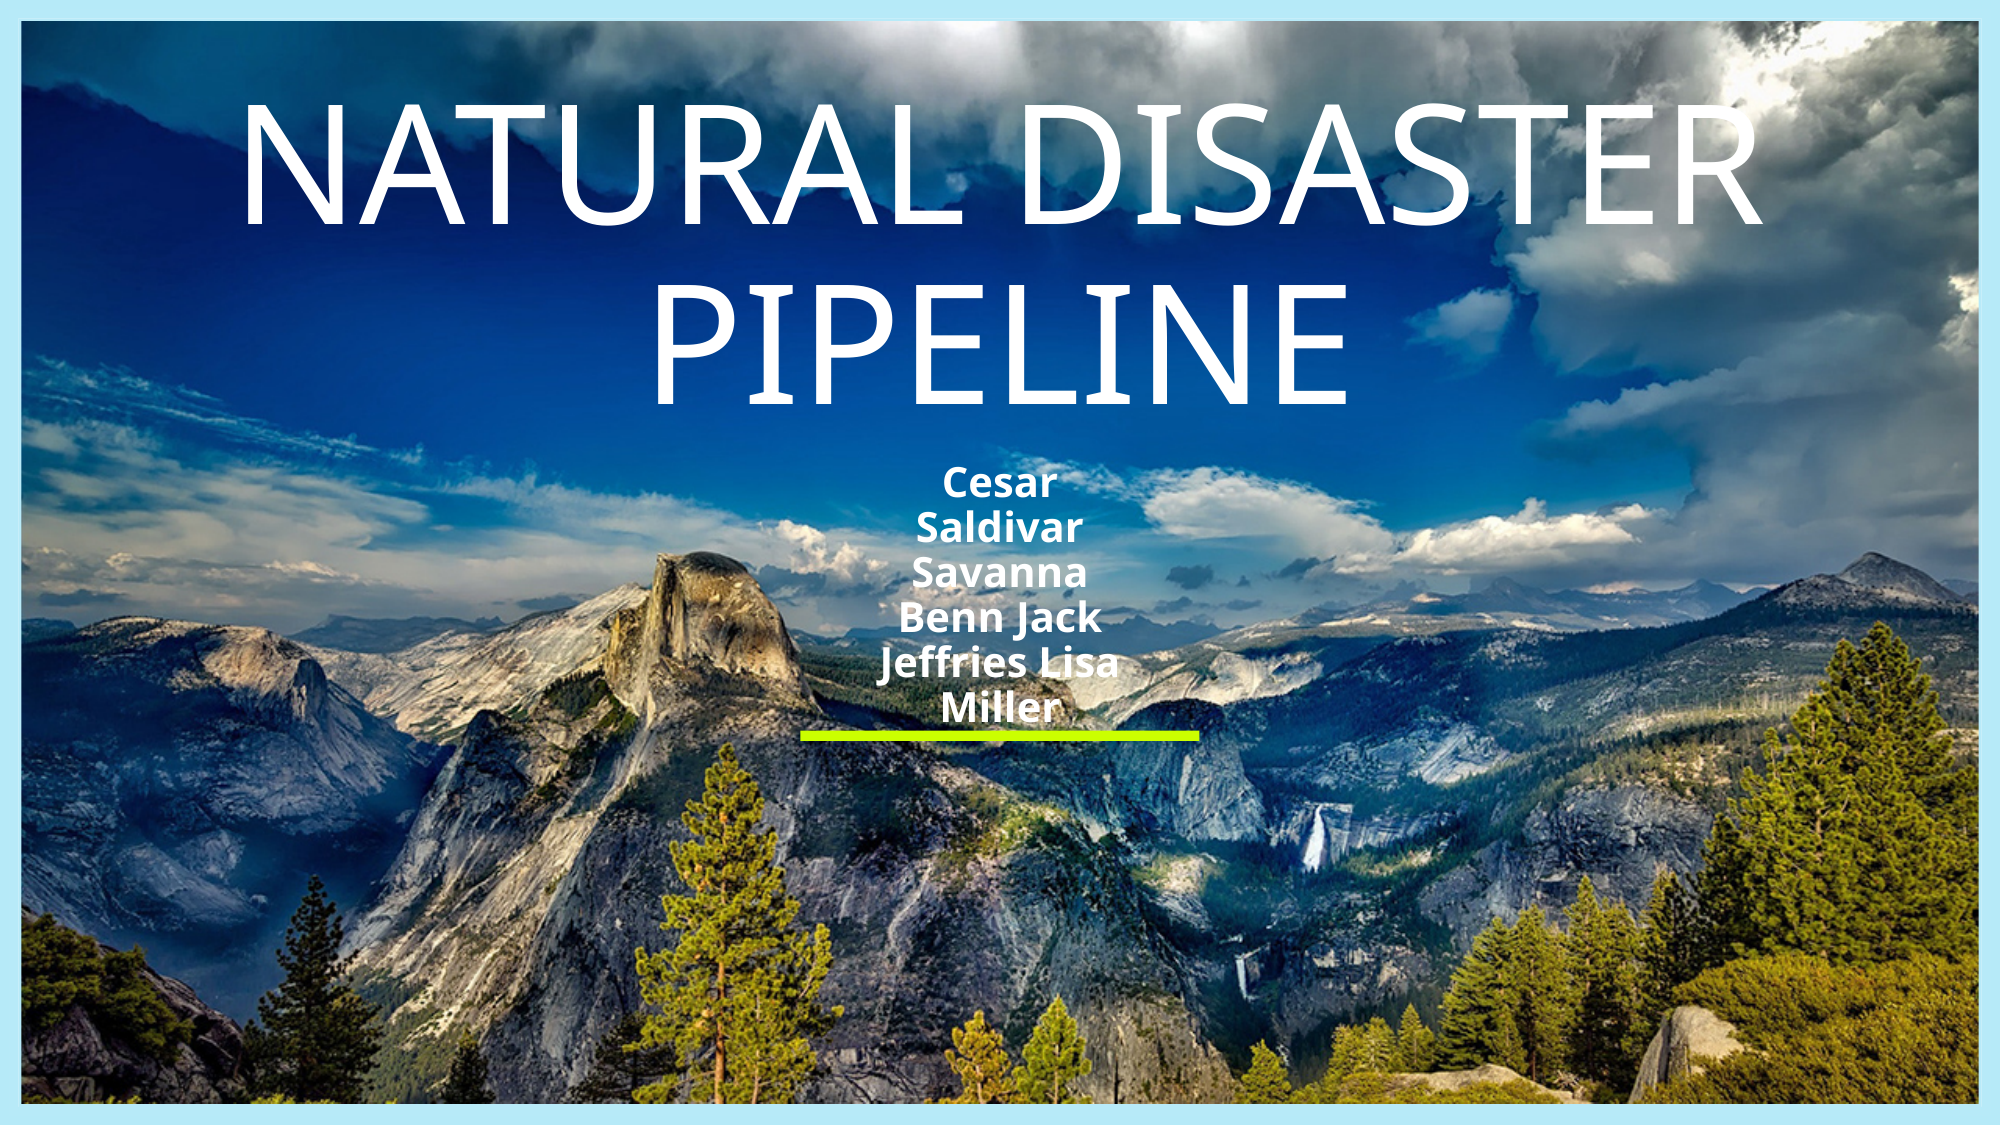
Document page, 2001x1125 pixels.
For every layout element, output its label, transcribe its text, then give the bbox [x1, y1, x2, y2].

title NATURAL DISASTER PIPELINE [170, 19, 1830, 503]
picture [21, 21, 1979, 1104]
picture [431, 503, 467, 508]
picture [1365, 503, 1376, 509]
list Cesar Saldivar Savanna Benn Jack Jeffries Lisa Miller [856, 453, 1144, 623]
